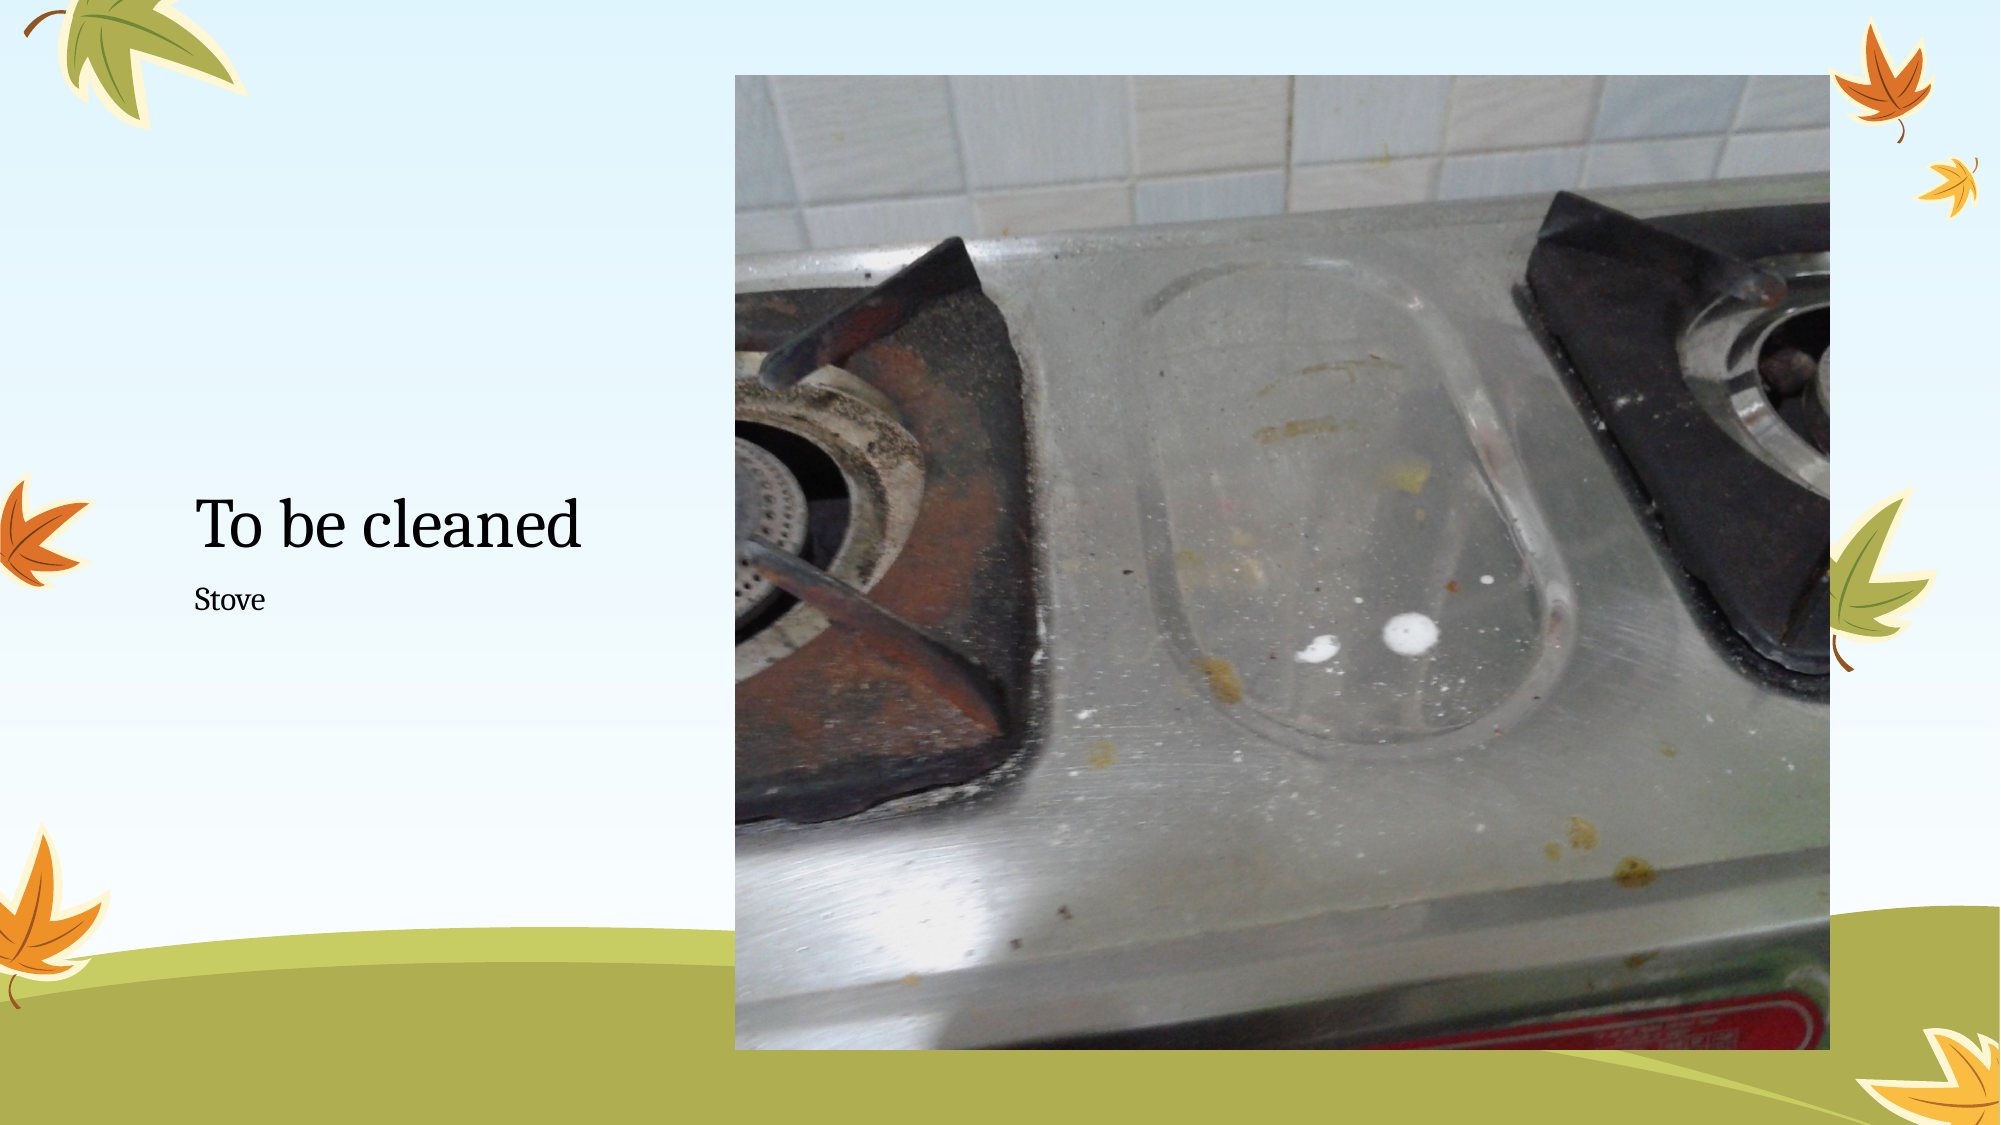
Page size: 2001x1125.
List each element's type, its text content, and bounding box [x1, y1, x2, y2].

picture [734, 74, 1830, 1050]
list Stove [180, 570, 690, 795]
title To be cleaned [180, 195, 690, 570]
